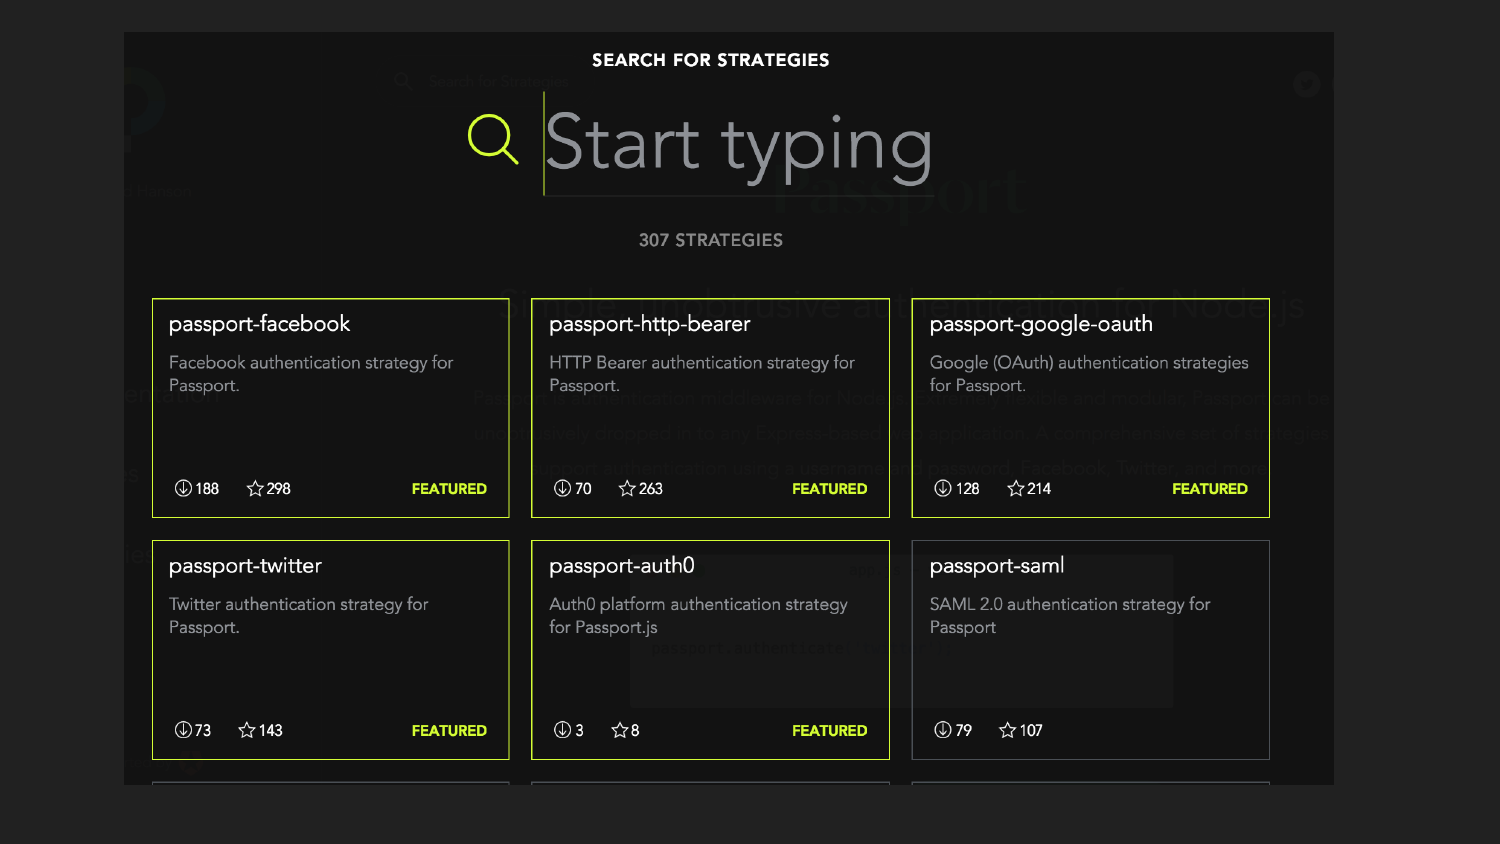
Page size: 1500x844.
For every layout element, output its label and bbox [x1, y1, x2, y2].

picture [123, 31, 1335, 785]
